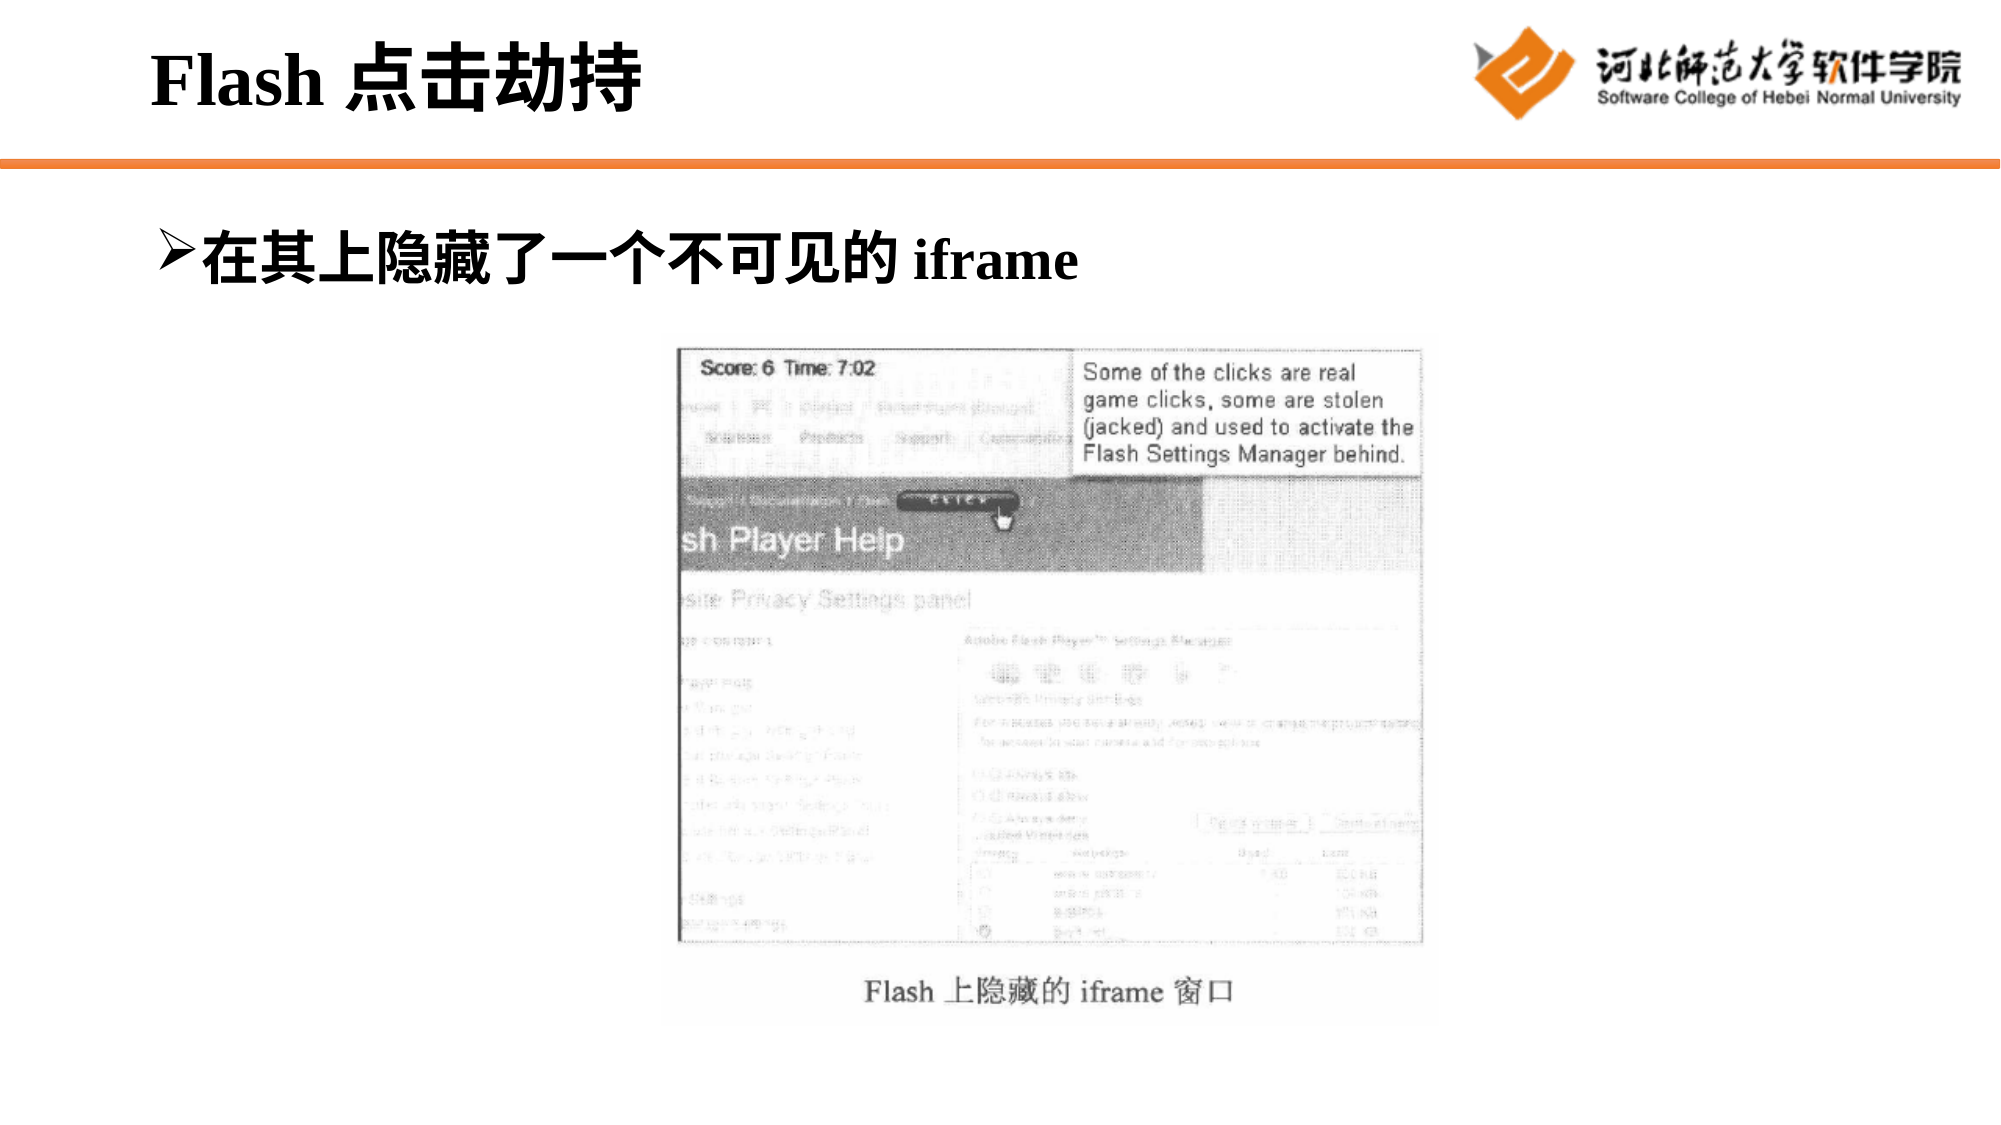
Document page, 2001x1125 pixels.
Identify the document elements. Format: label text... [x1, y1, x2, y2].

list 在其上隐藏了一个不可见的iframe [139, 178, 1865, 988]
picture [660, 333, 1440, 1026]
picture [1861, 18, 1988, 126]
title Flash点击劫持 [135, 8, 1861, 155]
